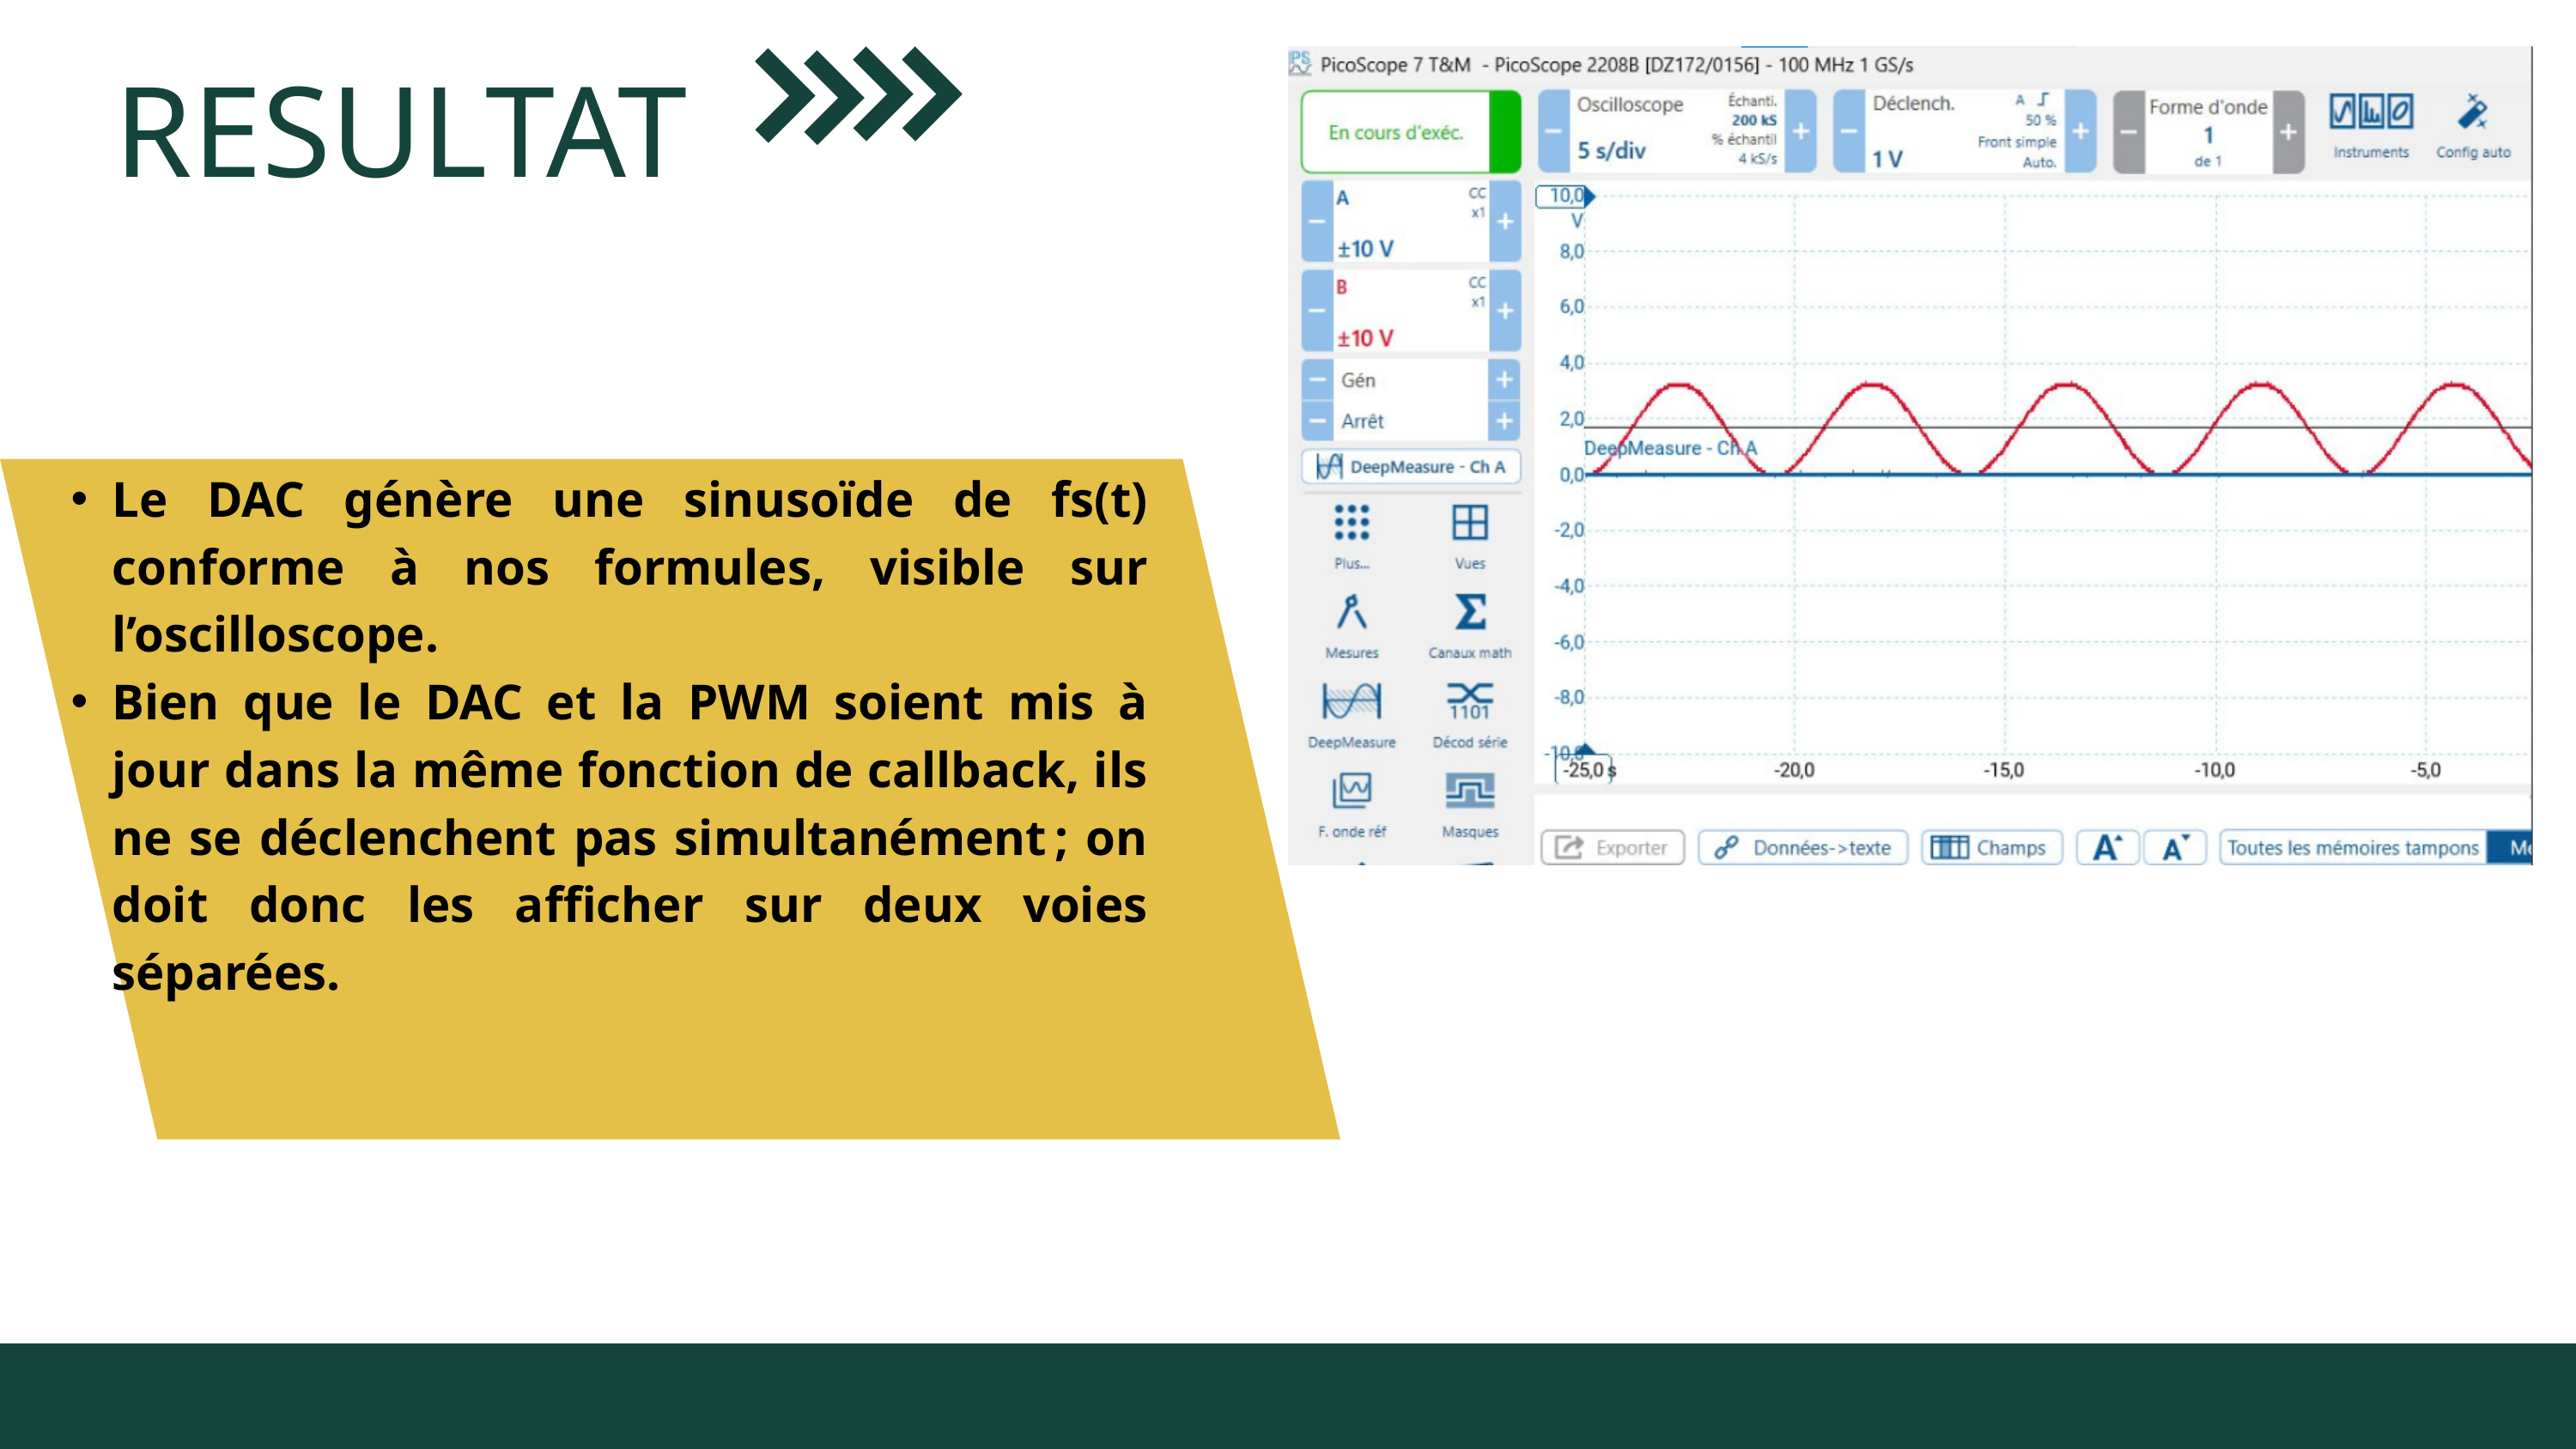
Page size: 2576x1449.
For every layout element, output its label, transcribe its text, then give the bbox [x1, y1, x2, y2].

text_box [1288, 46, 2533, 865]
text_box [0, 1343, 2576, 1449]
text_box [0, 458, 1341, 1140]
text_box [755, 46, 963, 145]
text_box RESULTAT [0, 27, 688, 203]
